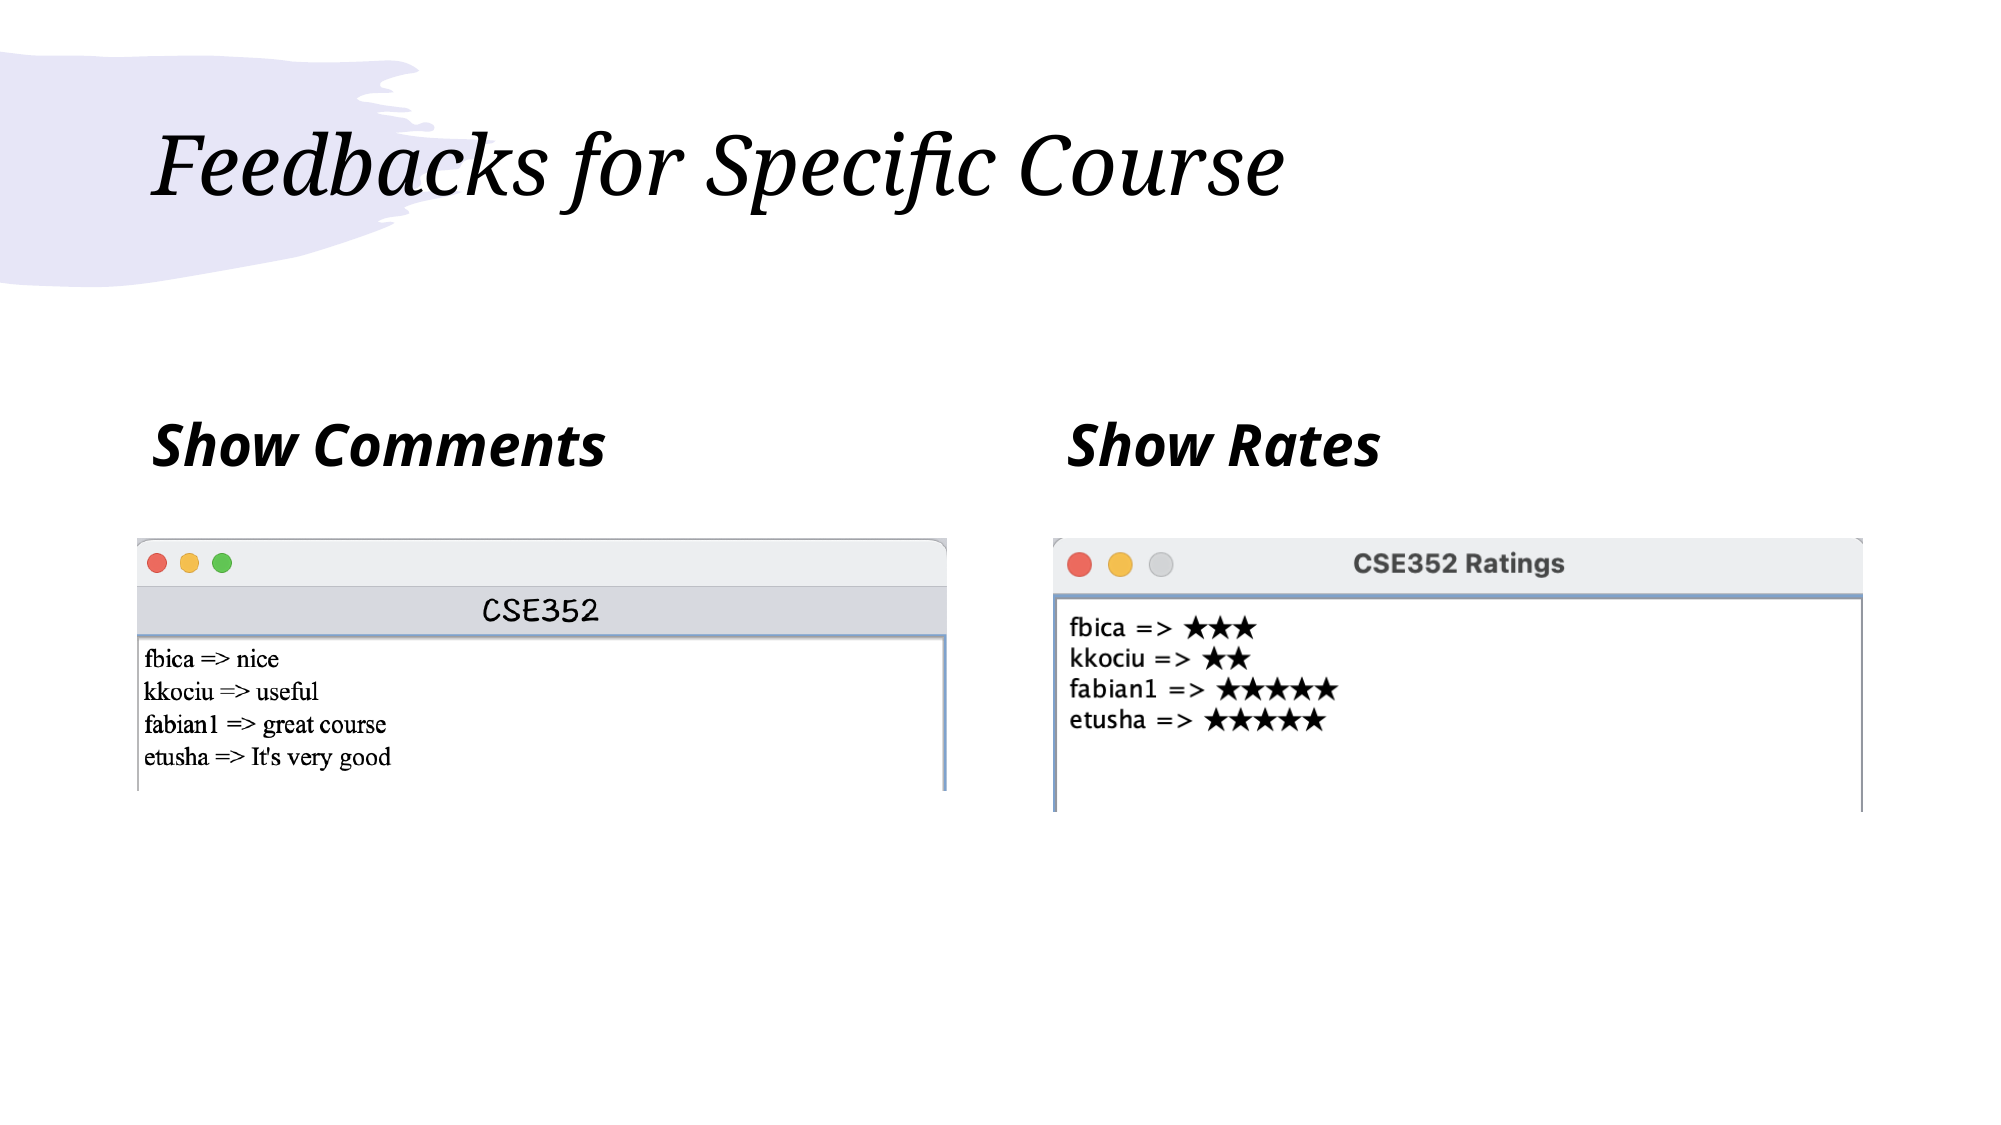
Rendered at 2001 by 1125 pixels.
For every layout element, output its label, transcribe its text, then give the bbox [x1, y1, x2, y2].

title Feedbacks for Specific Course [137, 59, 1863, 278]
list Show Rates [1053, 329, 1863, 486]
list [136, 538, 947, 791]
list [1052, 538, 1863, 812]
list Show Comments [137, 329, 948, 486]
